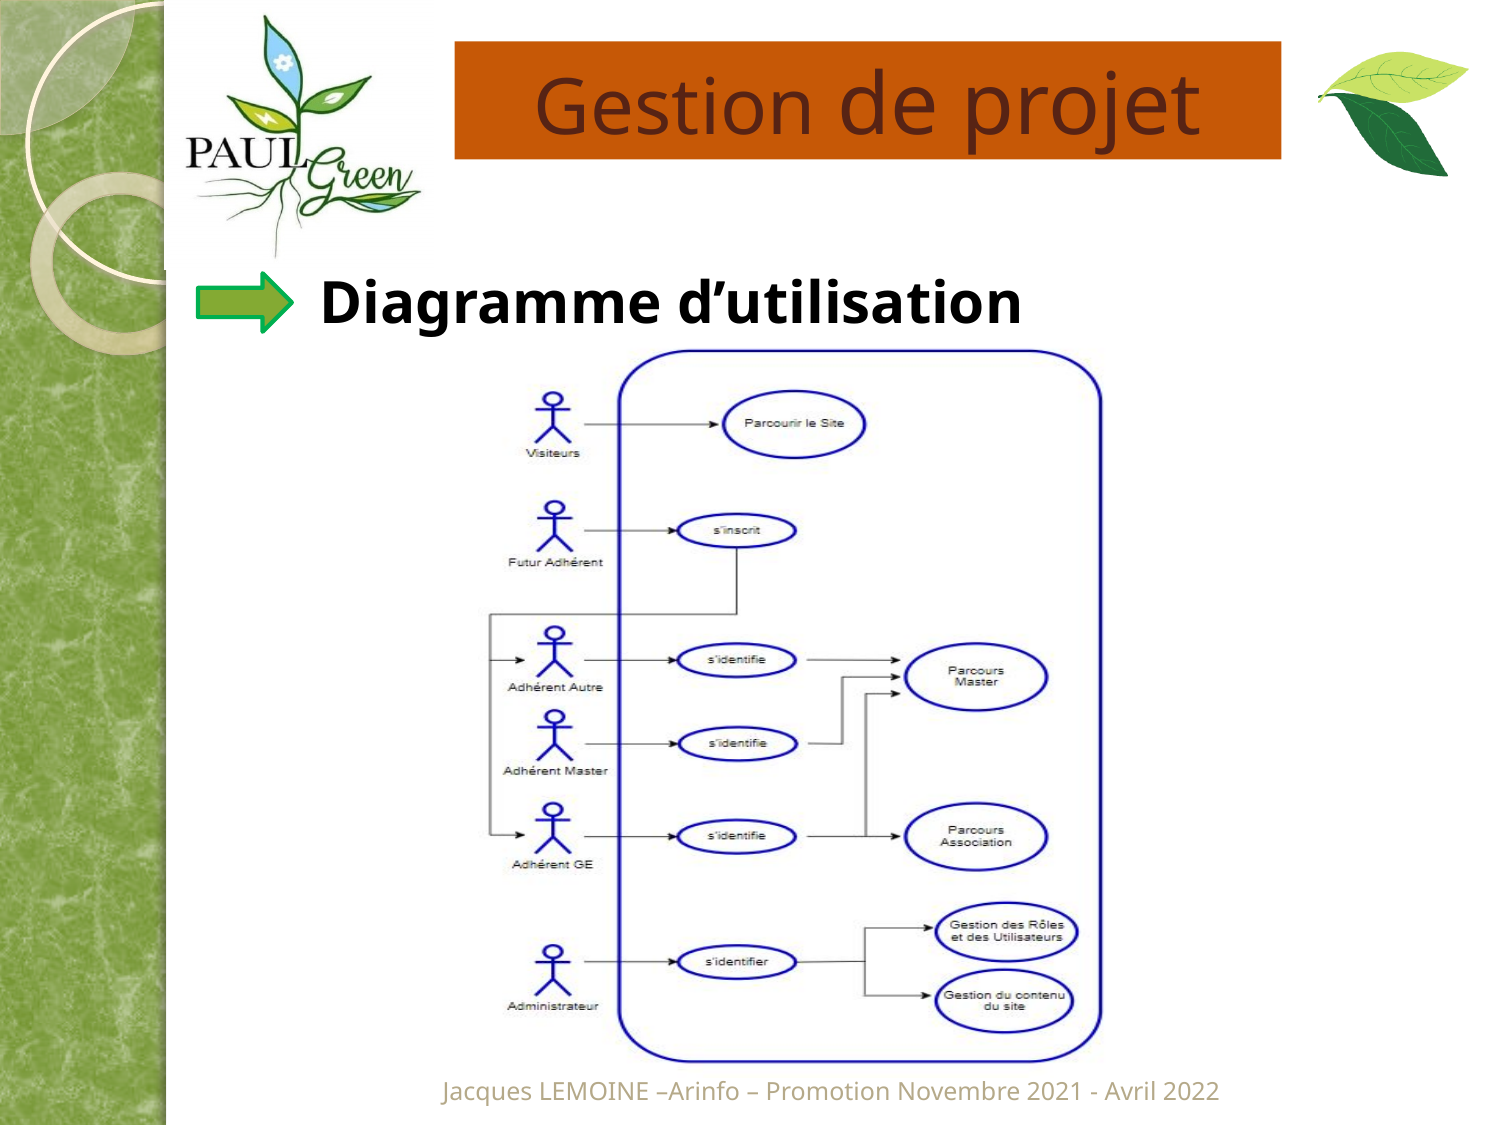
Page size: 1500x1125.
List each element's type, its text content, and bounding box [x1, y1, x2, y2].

picture [1318, 41, 1476, 184]
text_box [195, 282, 294, 334]
picture [163, 0, 434, 270]
title Gestion de projet [454, 41, 1282, 160]
list Diagramme d’utilisation [245, 249, 1475, 1040]
picture [477, 331, 1154, 1079]
footer Jacques LEMOINE –Arinfo – Promotion Novembre 2021 - Avril 2022 [164, 1058, 1500, 1113]
